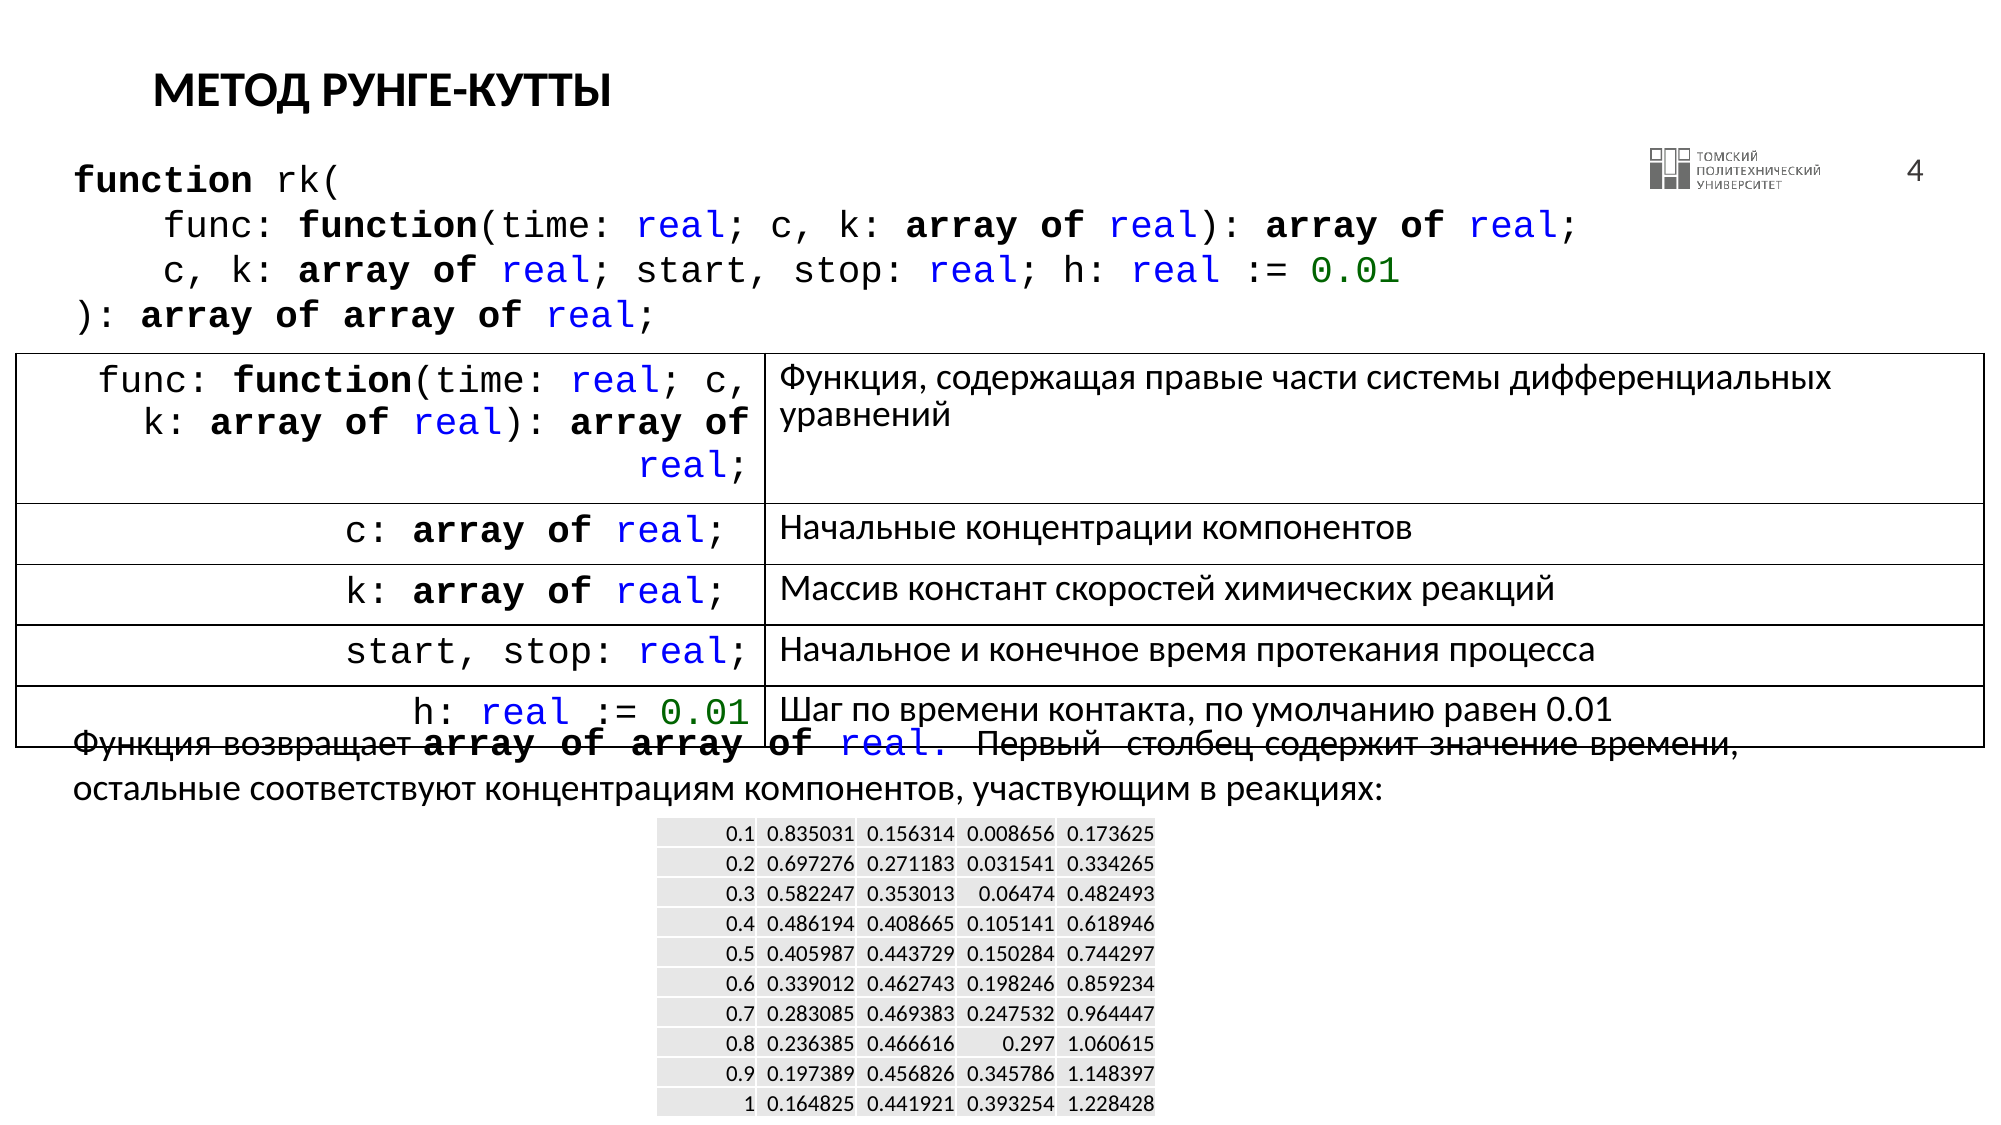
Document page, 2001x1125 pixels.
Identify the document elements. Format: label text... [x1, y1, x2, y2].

table_cell 0.466616 [857, 1028, 955, 1056]
table_cell 0.6 [657, 968, 755, 996]
table_header 0.1 [657, 818, 755, 846]
table_cell 0.469383 [857, 998, 955, 1026]
table_cell 0.441921 [857, 1088, 955, 1116]
text_box function rk( func: function(time: real; c, k: array of real): array of real; c, k: array of real; start, stop: real; h: real := 0.01 ): array of array of real; [58, 147, 1742, 343]
table_cell 0.339012 [757, 968, 855, 996]
table_cell 0.859234 [1057, 968, 1155, 996]
table_header 0.173625 [1057, 818, 1155, 846]
table_cell 0.105141 [957, 908, 1055, 936]
table_cell Шаг по времени контакта, по умолчанию равен 0.01 [766, 687, 1983, 746]
table_cell 0.618946 [1057, 908, 1155, 936]
table_cell 0.405987 [757, 938, 855, 966]
table_cell 0.456826 [857, 1058, 955, 1086]
table_cell 0.7 [657, 998, 755, 1026]
table_cell c: array of real; [17, 504, 764, 564]
table_cell 0.353013 [857, 878, 955, 906]
table_cell 0.697276 [757, 848, 855, 876]
table_cell 0.2 [657, 848, 755, 876]
table_cell 1.228428 [1057, 1088, 1155, 1116]
table_cell 0.031541 [957, 848, 1055, 876]
table_cell 0.197389 [757, 1058, 855, 1086]
table_cell 0.345786 [957, 1058, 1055, 1086]
table_cell 0.297 [957, 1028, 1055, 1056]
picture [1742, 148, 1820, 189]
table_cell Массив констант скоростей химических реакций [766, 565, 1983, 624]
table_cell 0.964447 [1057, 998, 1155, 1026]
table_header 0.156314 [857, 818, 955, 846]
table_cell 0.06474 [957, 878, 1055, 906]
table_cell 0.582247 [757, 878, 855, 906]
table_cell 0.150284 [957, 938, 1055, 966]
table_cell k: array of real; [17, 565, 764, 624]
table_cell 0.408665 [857, 908, 955, 936]
table_header func: function(time: real; c, k: array of real): array of real; [17, 354, 764, 503]
table_cell h: real := 0.01 [17, 687, 764, 746]
table_cell 1.148397 [1057, 1058, 1155, 1086]
table_cell 0.482493 [1057, 878, 1155, 906]
table_cell 0.198246 [957, 968, 1055, 996]
table_cell 0.9 [657, 1058, 755, 1086]
table_cell Начальное и конечное время протекания процесса [766, 626, 1983, 685]
table_header Функция, содержащая правые части системы дифференциальных уравнений [766, 354, 1983, 503]
table_cell 0.393254 [957, 1088, 1055, 1116]
text_box Функция возвращает array of array of real. Первый столбец содержит значение времени, остальные соответствуют концентрациям компонентов, участвующим в реакциях: [58, 710, 1755, 816]
table_cell 0.443729 [857, 938, 955, 966]
table_cell 0.3 [657, 878, 755, 906]
table_header 0.008656 [957, 818, 1055, 846]
title МЕТОД РУНГЕ-КУТТЫ [137, 24, 1755, 156]
table_cell 0.271183 [857, 848, 955, 876]
table_cell 0.462743 [857, 968, 955, 996]
table_cell 1.060615 [1057, 1028, 1155, 1056]
table_cell 0.744297 [1057, 938, 1155, 966]
table_cell 0.8 [657, 1028, 755, 1056]
table_header 0.835031 [757, 818, 855, 846]
table_cell 0.486194 [757, 908, 855, 936]
table_cell 0.4 [657, 908, 755, 936]
table_cell 0.247532 [957, 998, 1055, 1026]
table_cell 0.283085 [757, 998, 855, 1026]
table_cell 0.164825 [757, 1088, 855, 1116]
table_cell 0.334265 [1057, 848, 1155, 876]
table_cell 0.5 [657, 938, 755, 966]
table_cell 0.236385 [757, 1028, 855, 1056]
table_cell 1 [657, 1088, 755, 1116]
table_cell Начальные концентрации компонентов [766, 504, 1983, 564]
table_cell start, stop: real; [17, 626, 764, 685]
